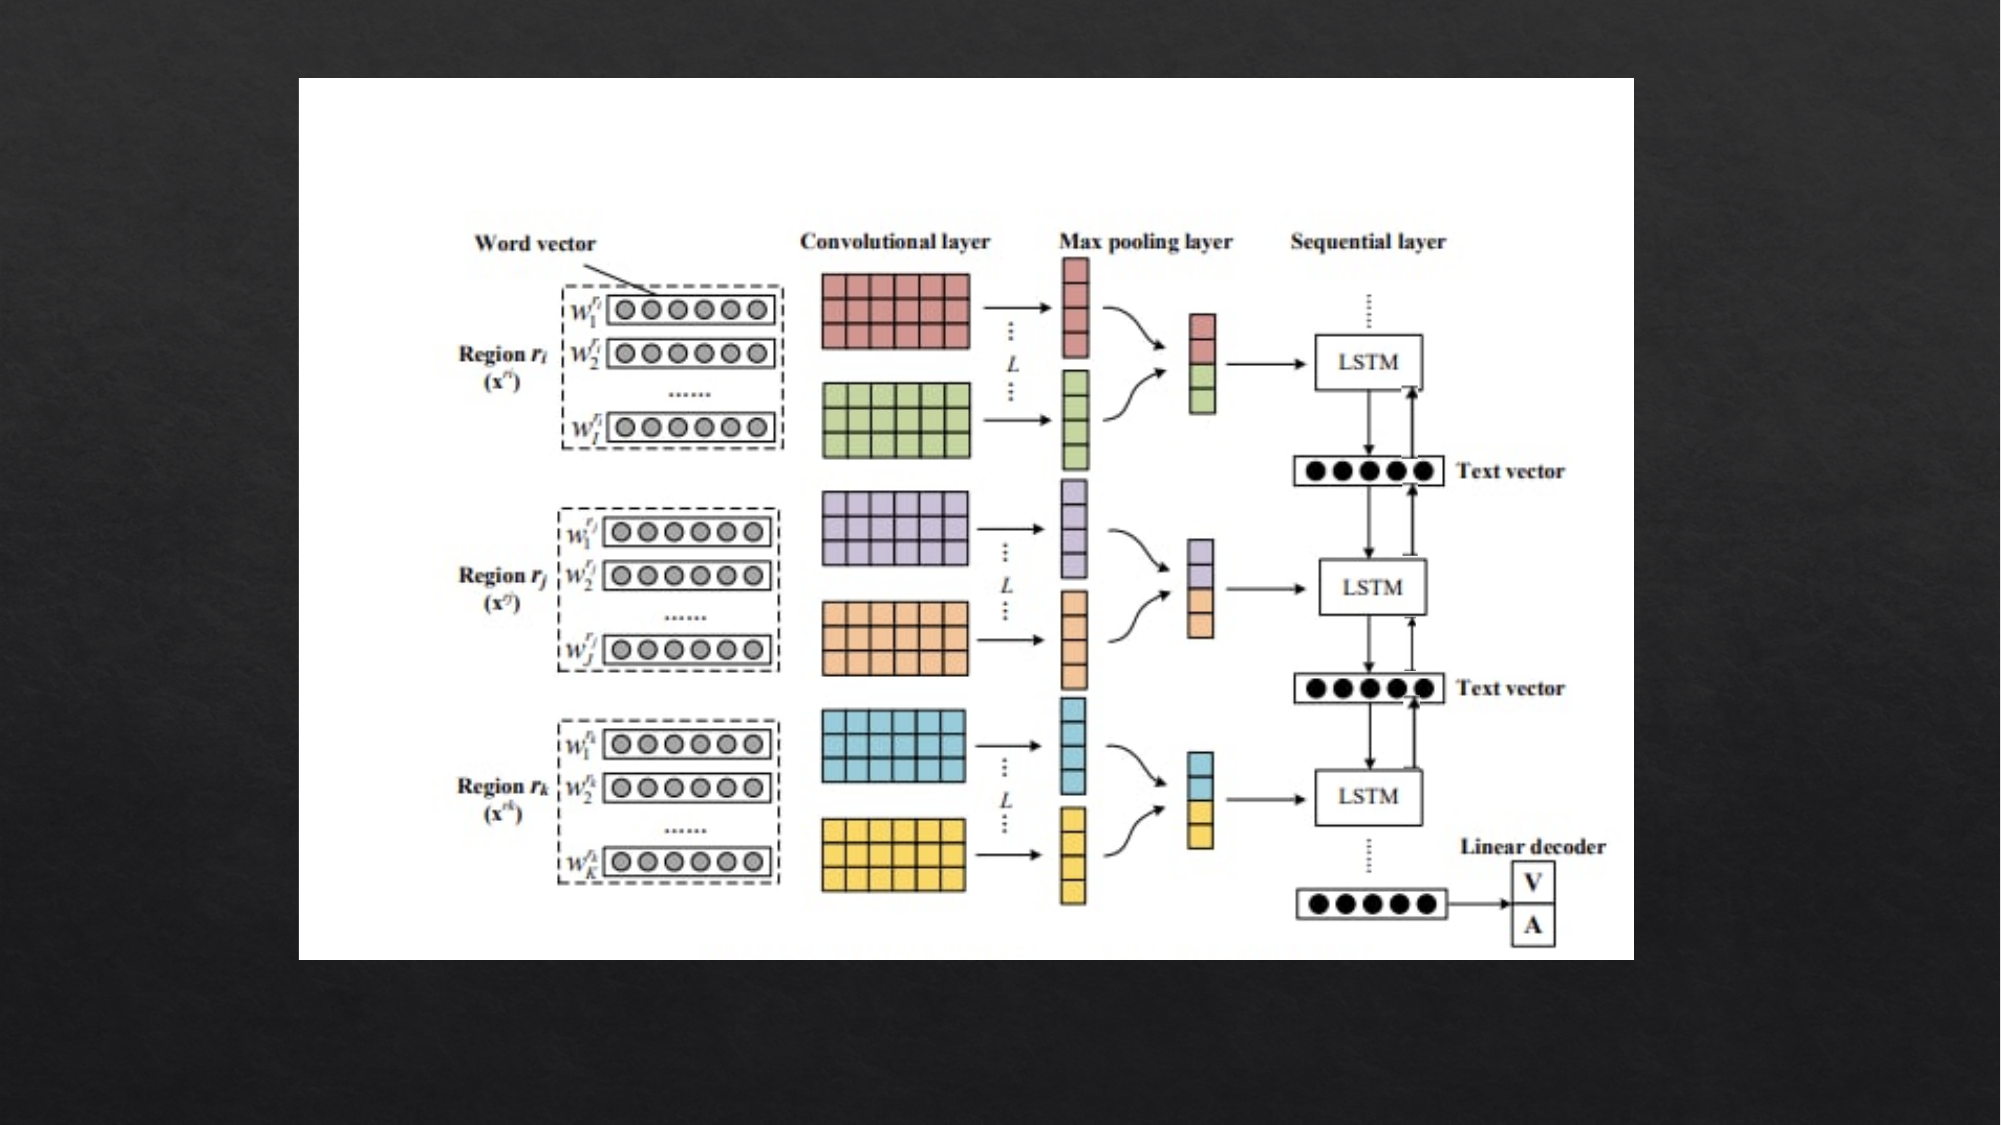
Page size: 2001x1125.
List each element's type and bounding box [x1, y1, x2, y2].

picture [298, 78, 1635, 960]
